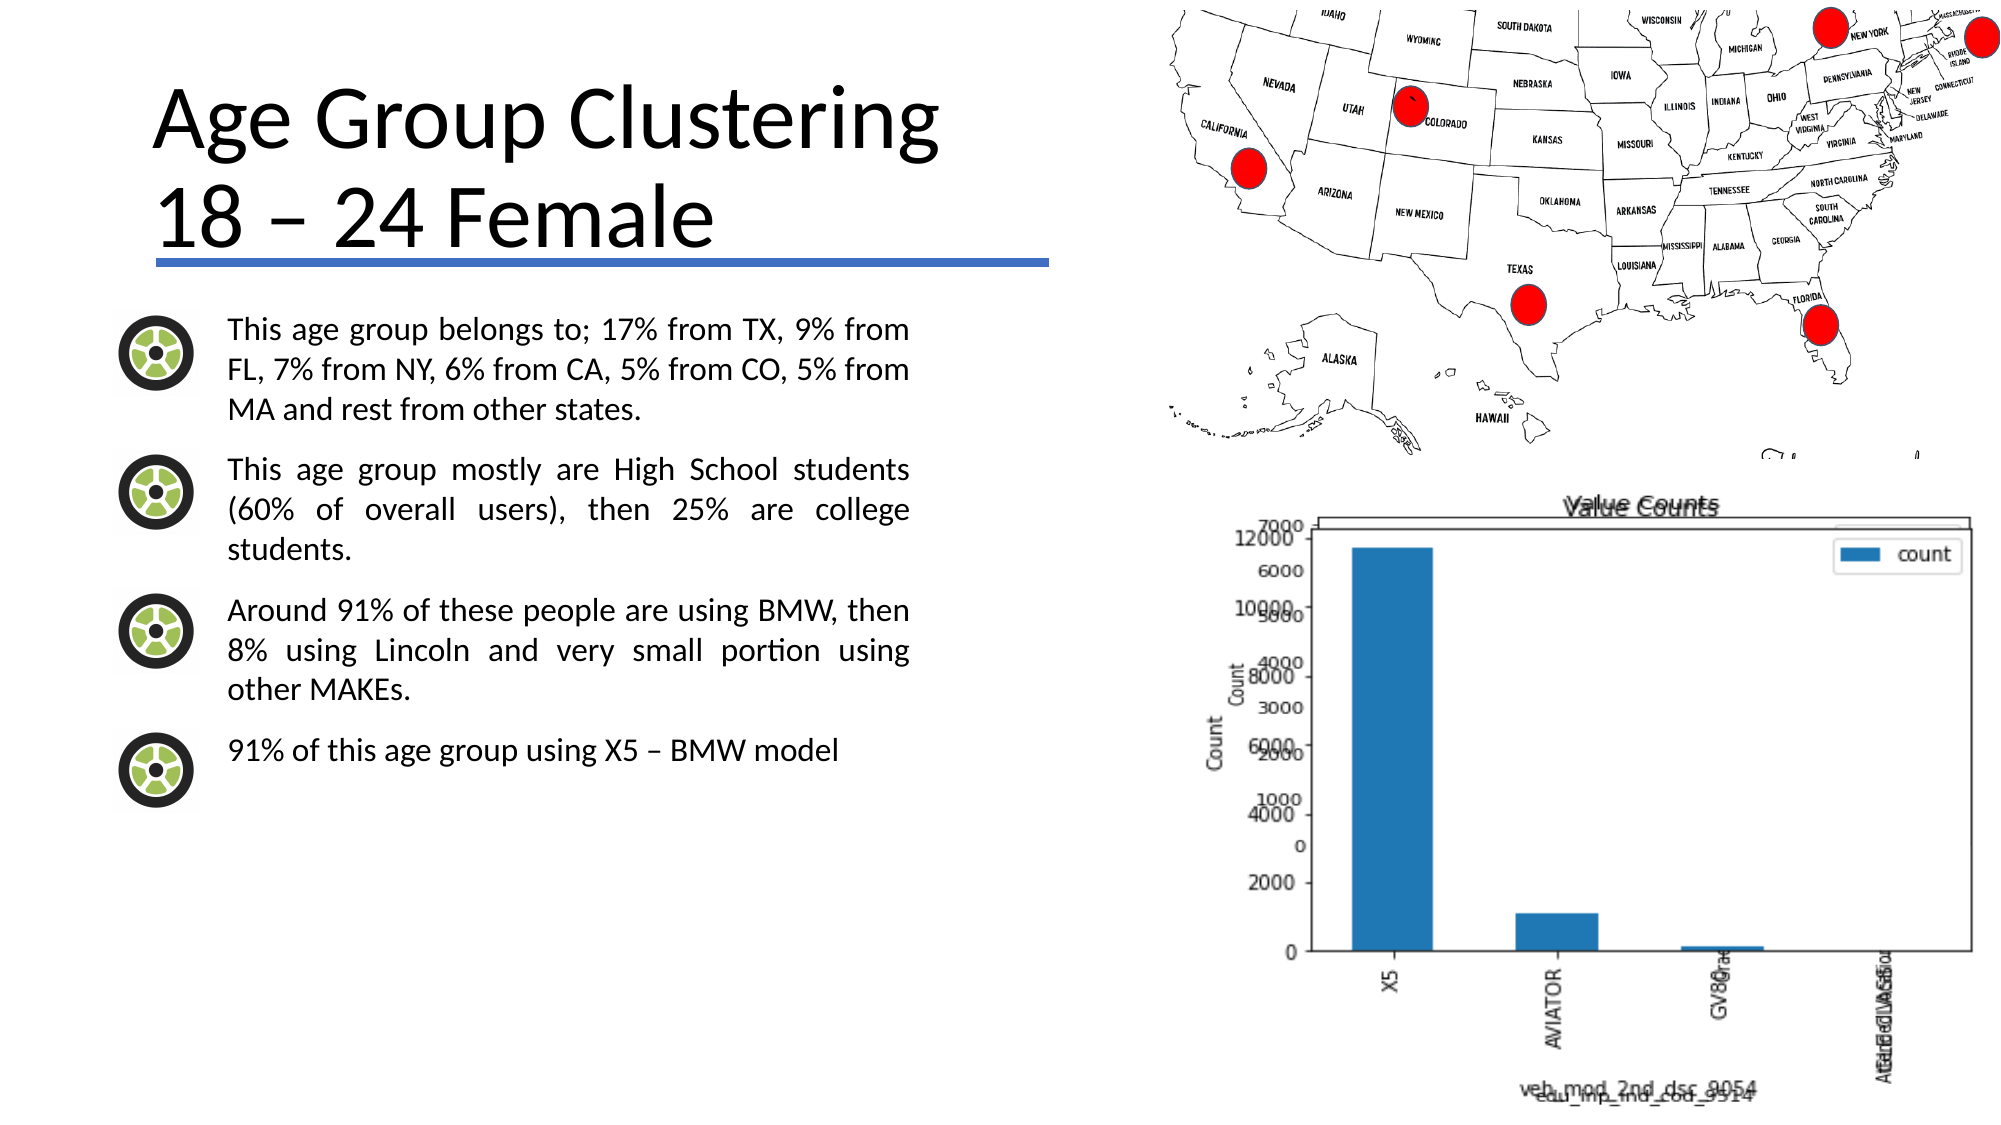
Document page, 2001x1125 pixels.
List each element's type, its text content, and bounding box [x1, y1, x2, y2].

picture [113, 449, 199, 535]
picture [1193, 484, 1983, 1114]
list This age group belongs to; 17% from TX, 9% from FL, 7% from NY, 6% from CA, 5% from CO, 5% from MA and rest from other states. This age group mostly are High School students (60% of overall users), then 25% are college students. Around 91% of these people are using BMW, then 8% using Lincoln and very small portion using other MAKEs. 91% of this age group using X5 – BMW model [137, 299, 927, 1125]
picture [1158, 9, 2000, 459]
title Age Group Clustering 18 – 24 Female [137, 59, 1153, 278]
picture [113, 727, 199, 813]
picture [113, 588, 199, 674]
picture [113, 310, 199, 396]
